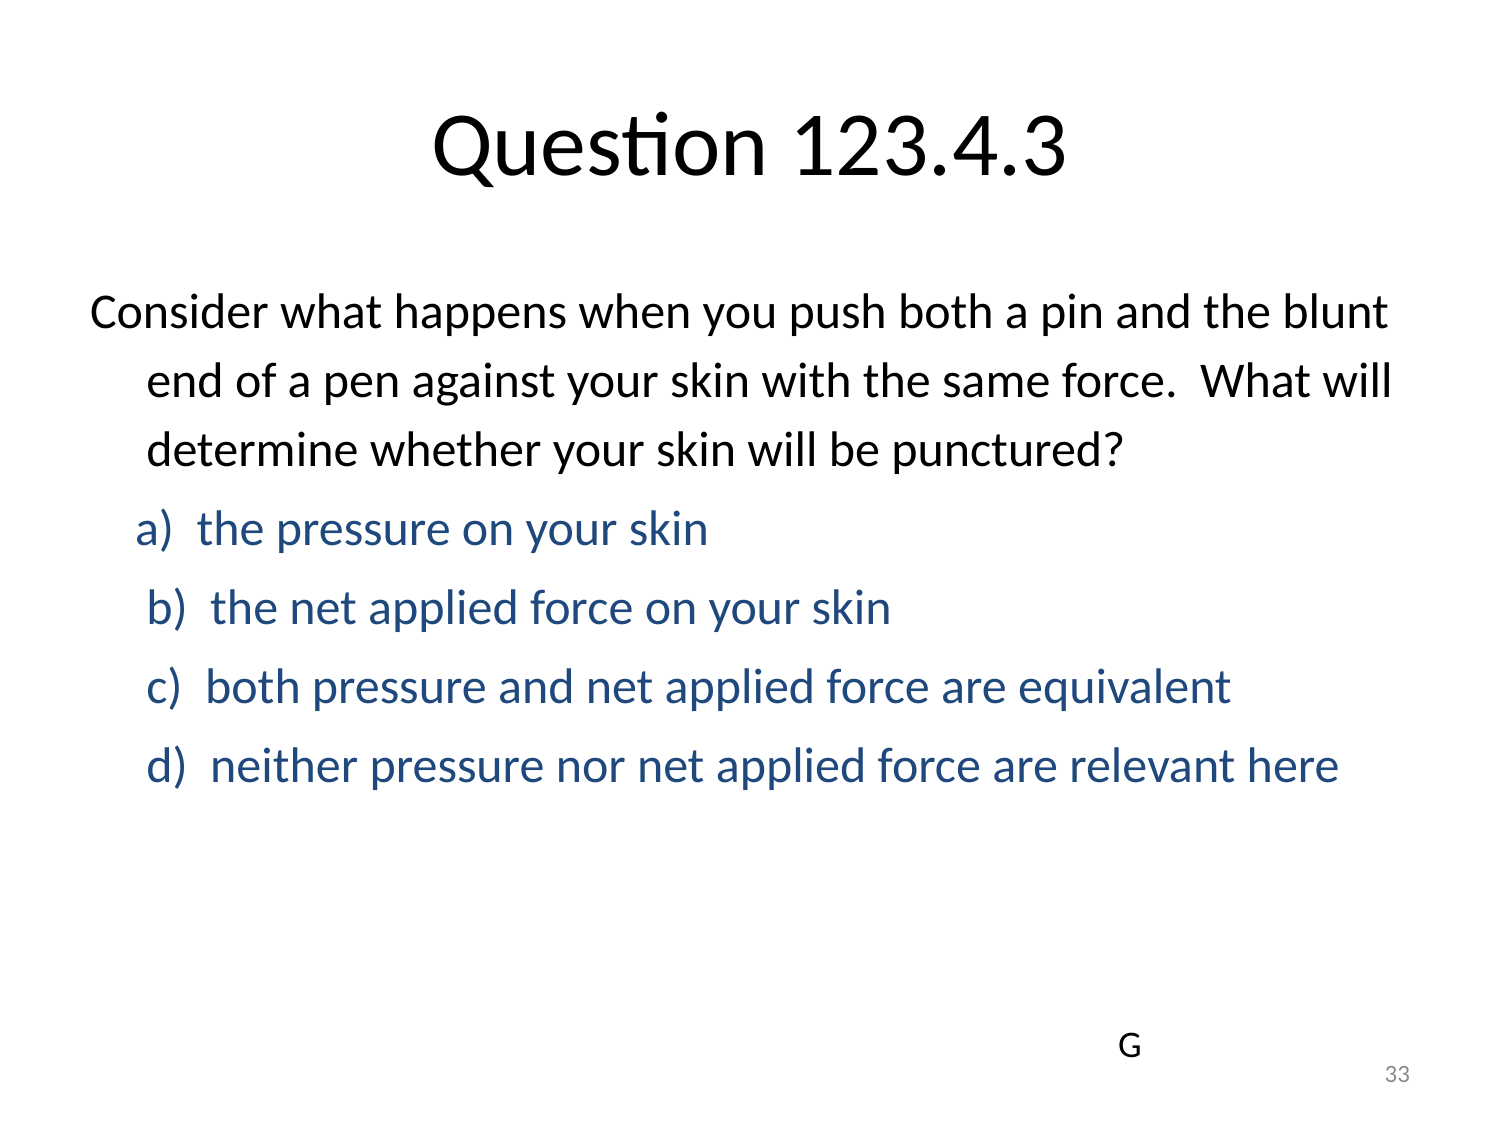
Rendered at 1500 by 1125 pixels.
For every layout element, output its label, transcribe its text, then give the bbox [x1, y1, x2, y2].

list Consider what happens when you push both a pin and the blunt end of a pen against your skin with the same force. What will determine whether your skin will be punctured? a) the pressure on your skin b) the net applied force on your skin c) both pressure and net applied force are equivalent d) neither pressure nor net applied force are relevant here [75, 262, 1425, 1005]
text_box G [1103, 1012, 1157, 1072]
title Question 123.4.3 [75, 45, 1425, 233]
slide_number 33 [1074, 1042, 1425, 1103]
